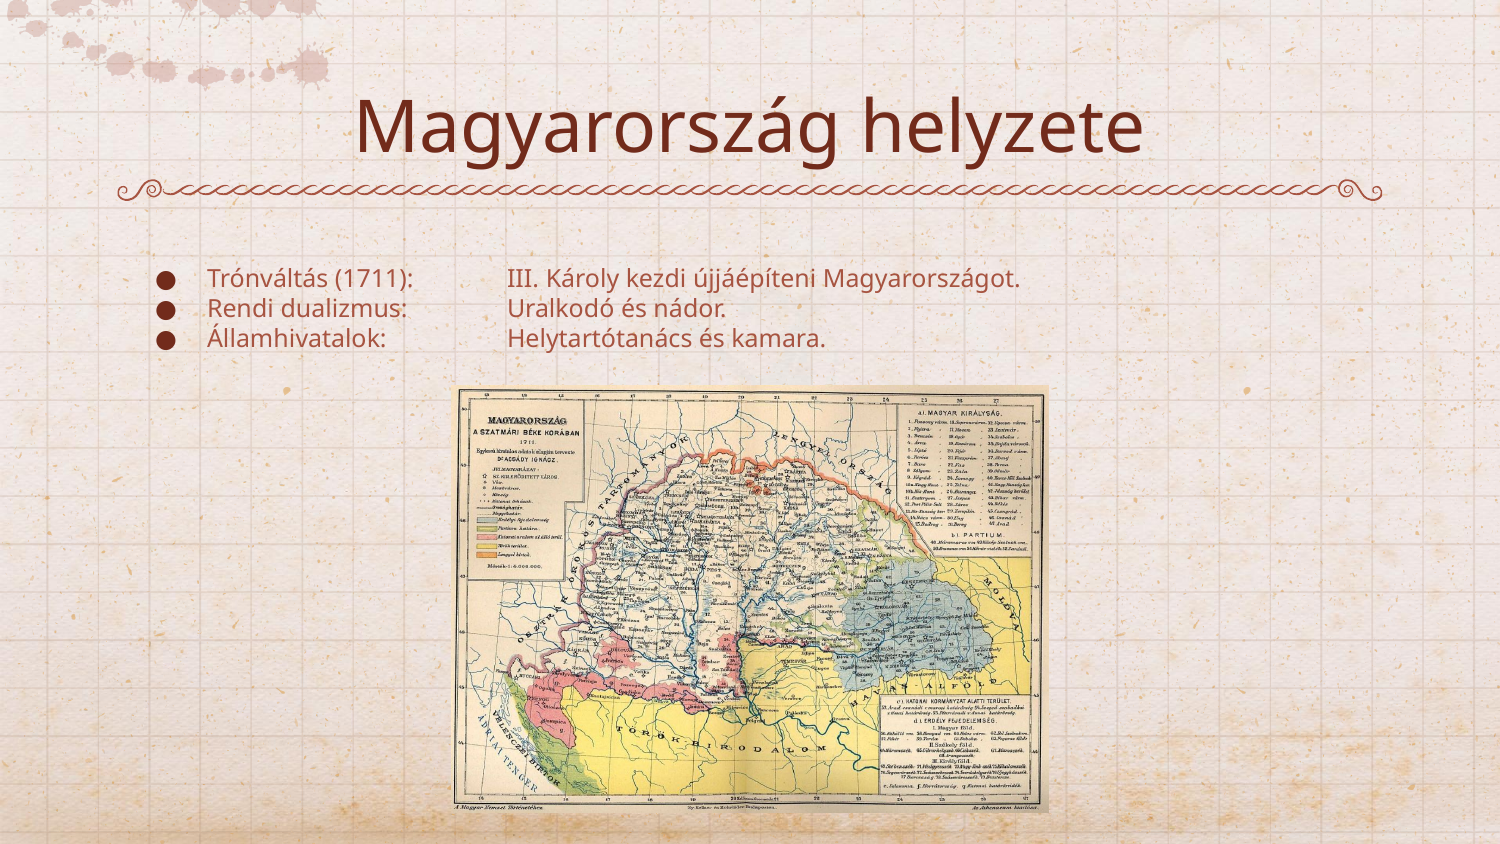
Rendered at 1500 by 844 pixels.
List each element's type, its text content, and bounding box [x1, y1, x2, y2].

picture [0, 0, 1500, 844]
list Trónváltás (1711): III. Károly kezdi újjáépíteni Magyarországot. Rendi dualizmus: Uralkodó és nádor. Államhivatalok: Helytartótanács és kamara. [117, 171, 1383, 476]
title Magyarország helyzete [117, 76, 1383, 171]
